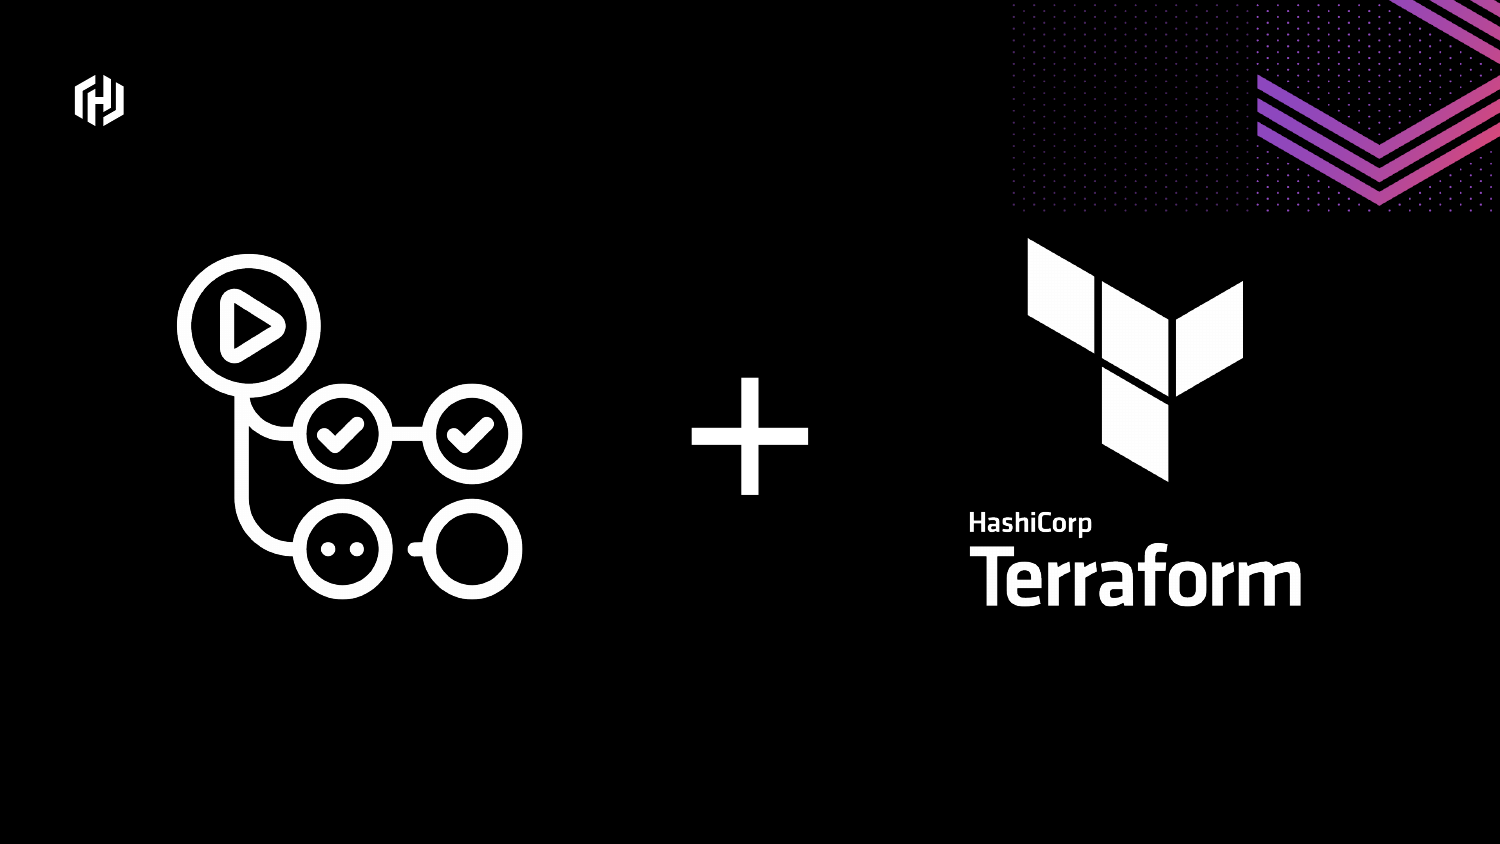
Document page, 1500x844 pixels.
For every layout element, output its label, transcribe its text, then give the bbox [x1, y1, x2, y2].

picture [0, 0, 1500, 844]
text_box + [641, 269, 859, 572]
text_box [74, 74, 124, 127]
